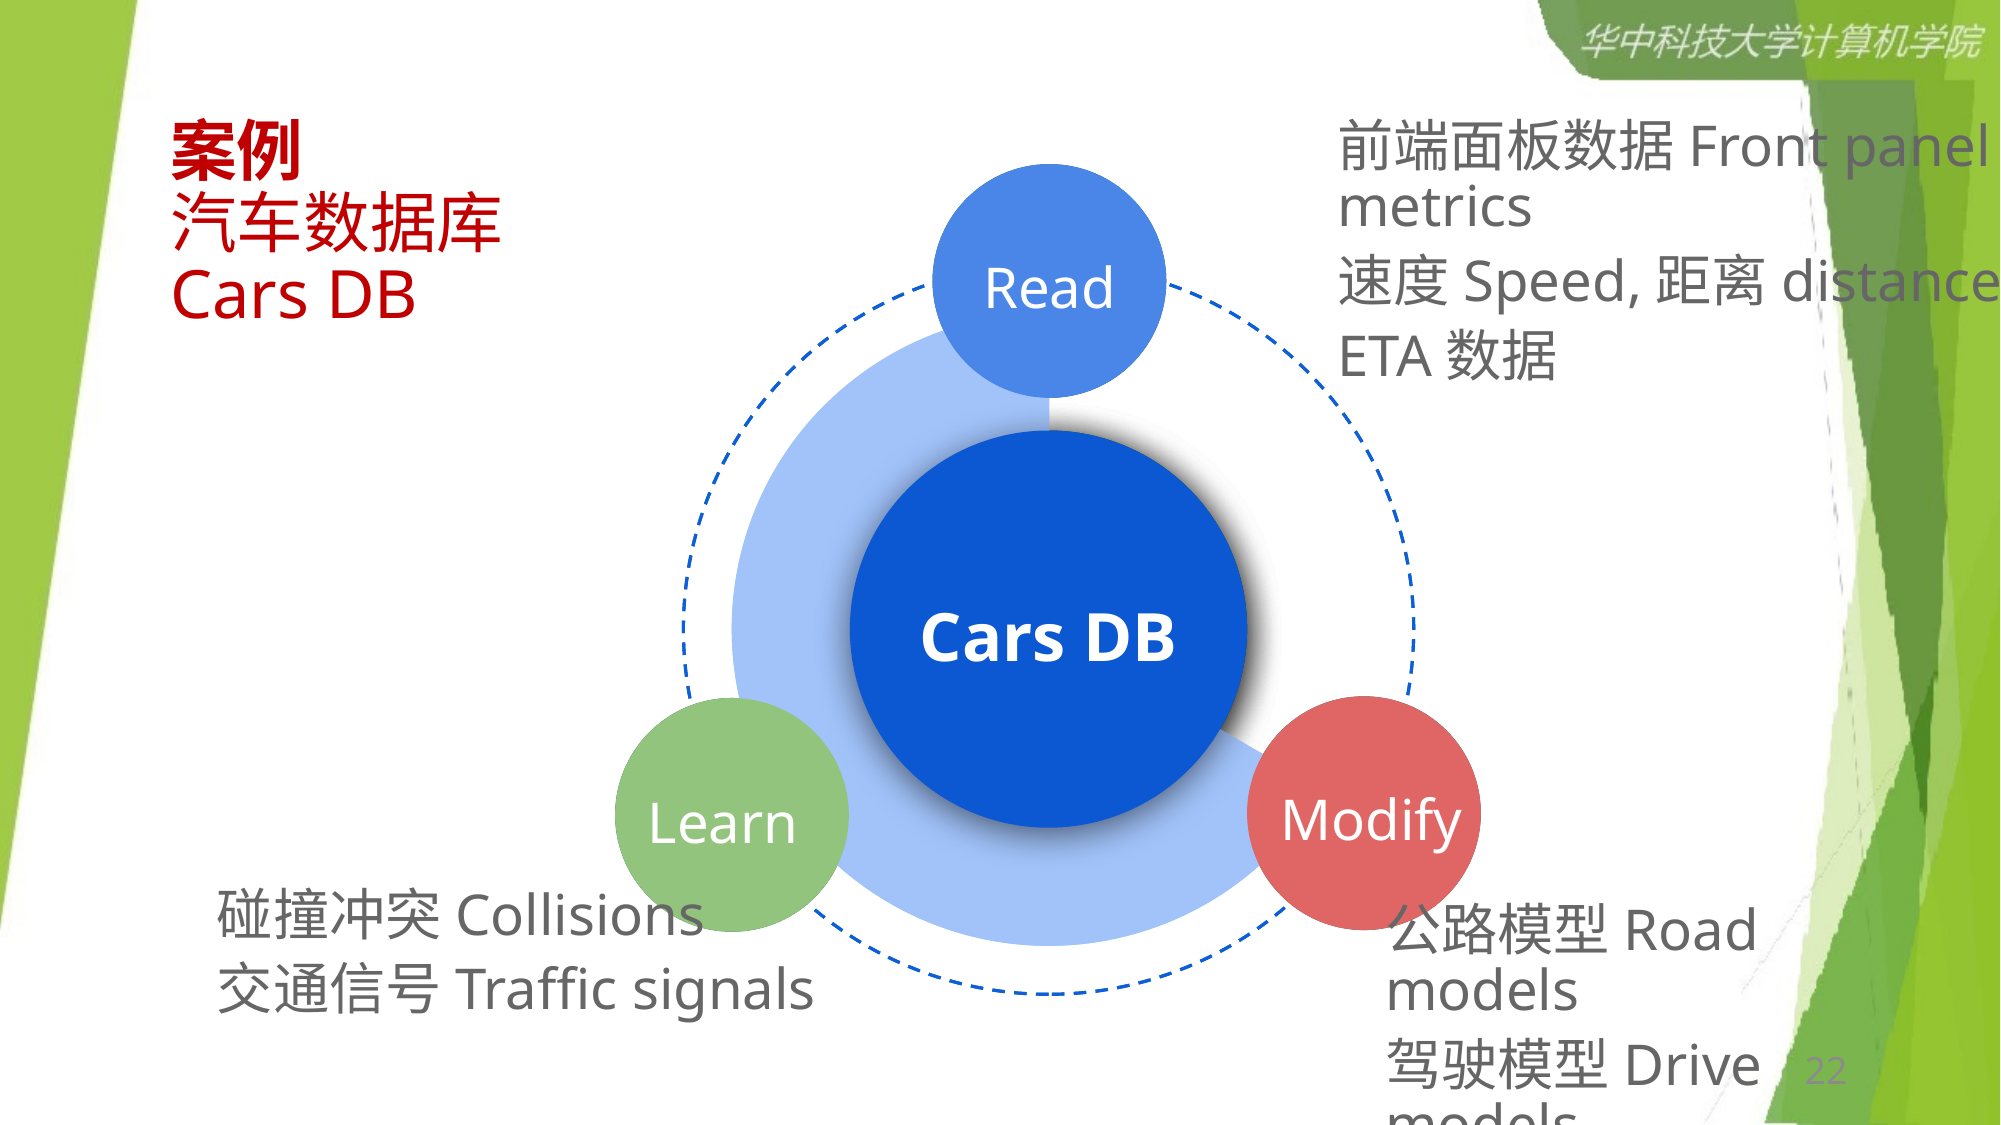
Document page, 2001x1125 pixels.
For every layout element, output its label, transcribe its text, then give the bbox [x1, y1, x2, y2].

title 案例 汽车数据库 Cars DB [150, 97, 611, 305]
text_box 前端面板数据Front panel metrics 速度Speed,距离distance ETA数据 [1317, 97, 2000, 362]
picture [0, 0, 2001, 1125]
slide_number 22 [1412, 1088, 1863, 1103]
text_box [932, 164, 1167, 398]
text_box 碰撞冲突Collisions 交通信号Traffic signals [196, 866, 878, 1074]
text_box 公路模型Road models 驾驶模型Drive models [1365, 881, 1949, 1088]
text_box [849, 430, 1248, 828]
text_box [683, 828, 1414, 995]
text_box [1247, 696, 1489, 931]
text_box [615, 697, 849, 932]
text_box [683, 263, 1414, 697]
